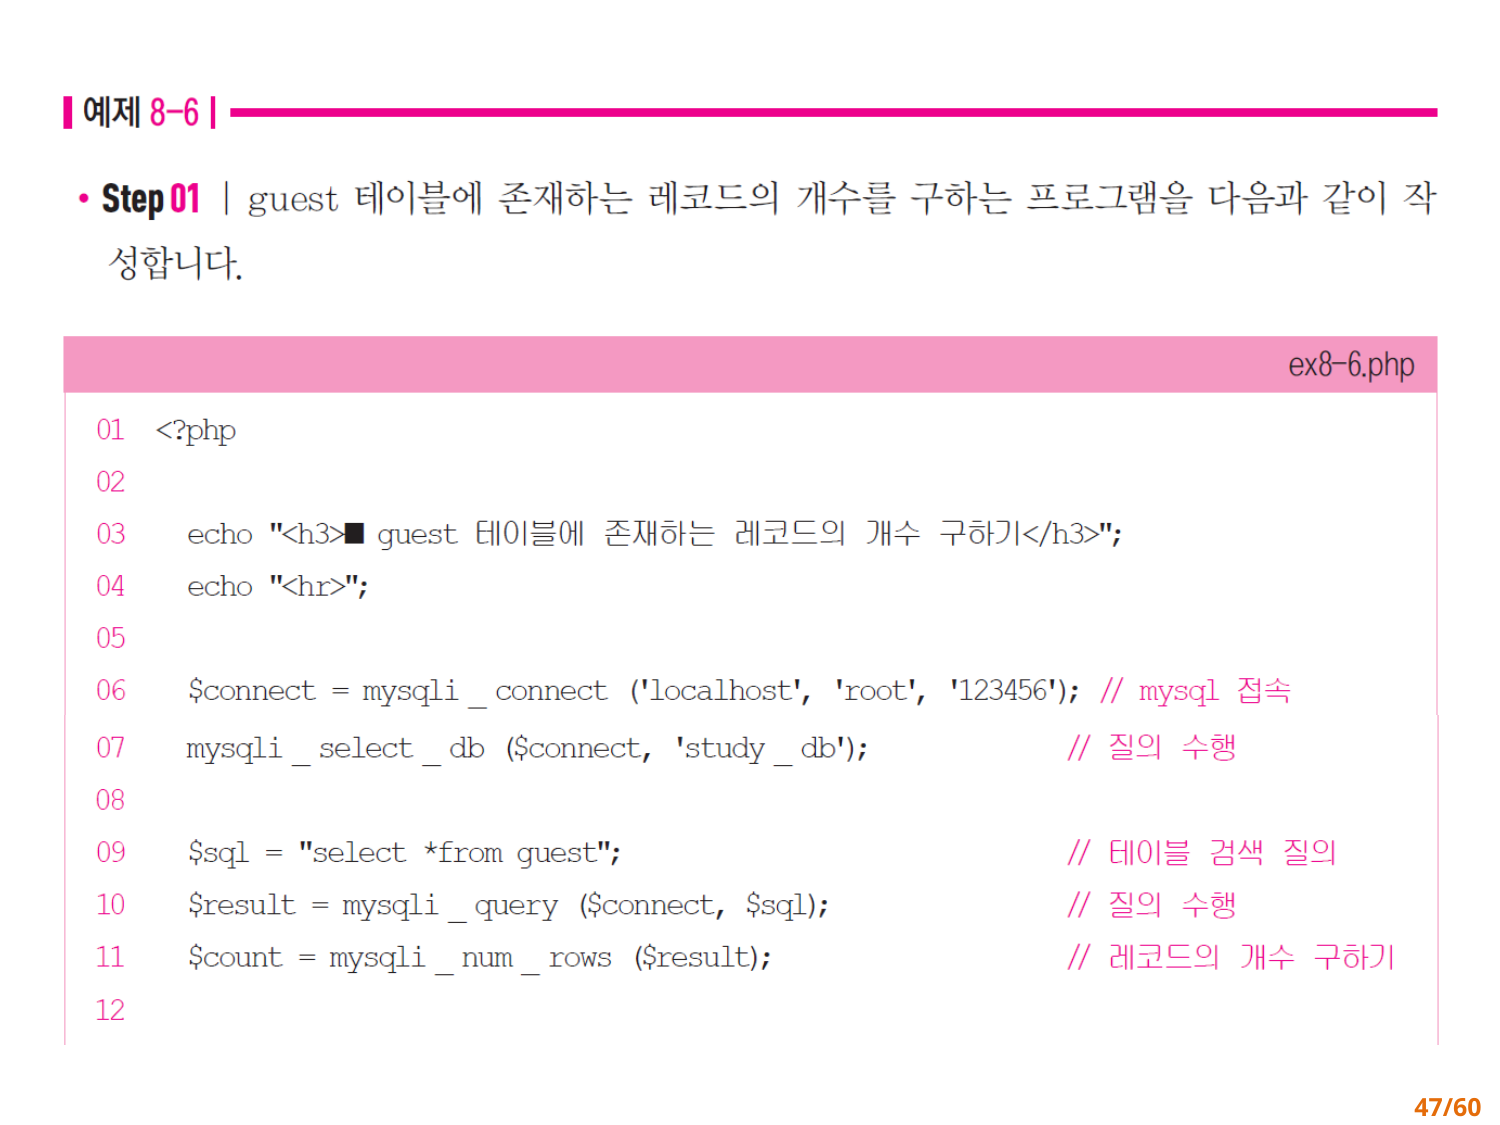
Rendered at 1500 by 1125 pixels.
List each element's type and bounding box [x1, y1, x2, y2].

text_box [43, 80, 1456, 1045]
